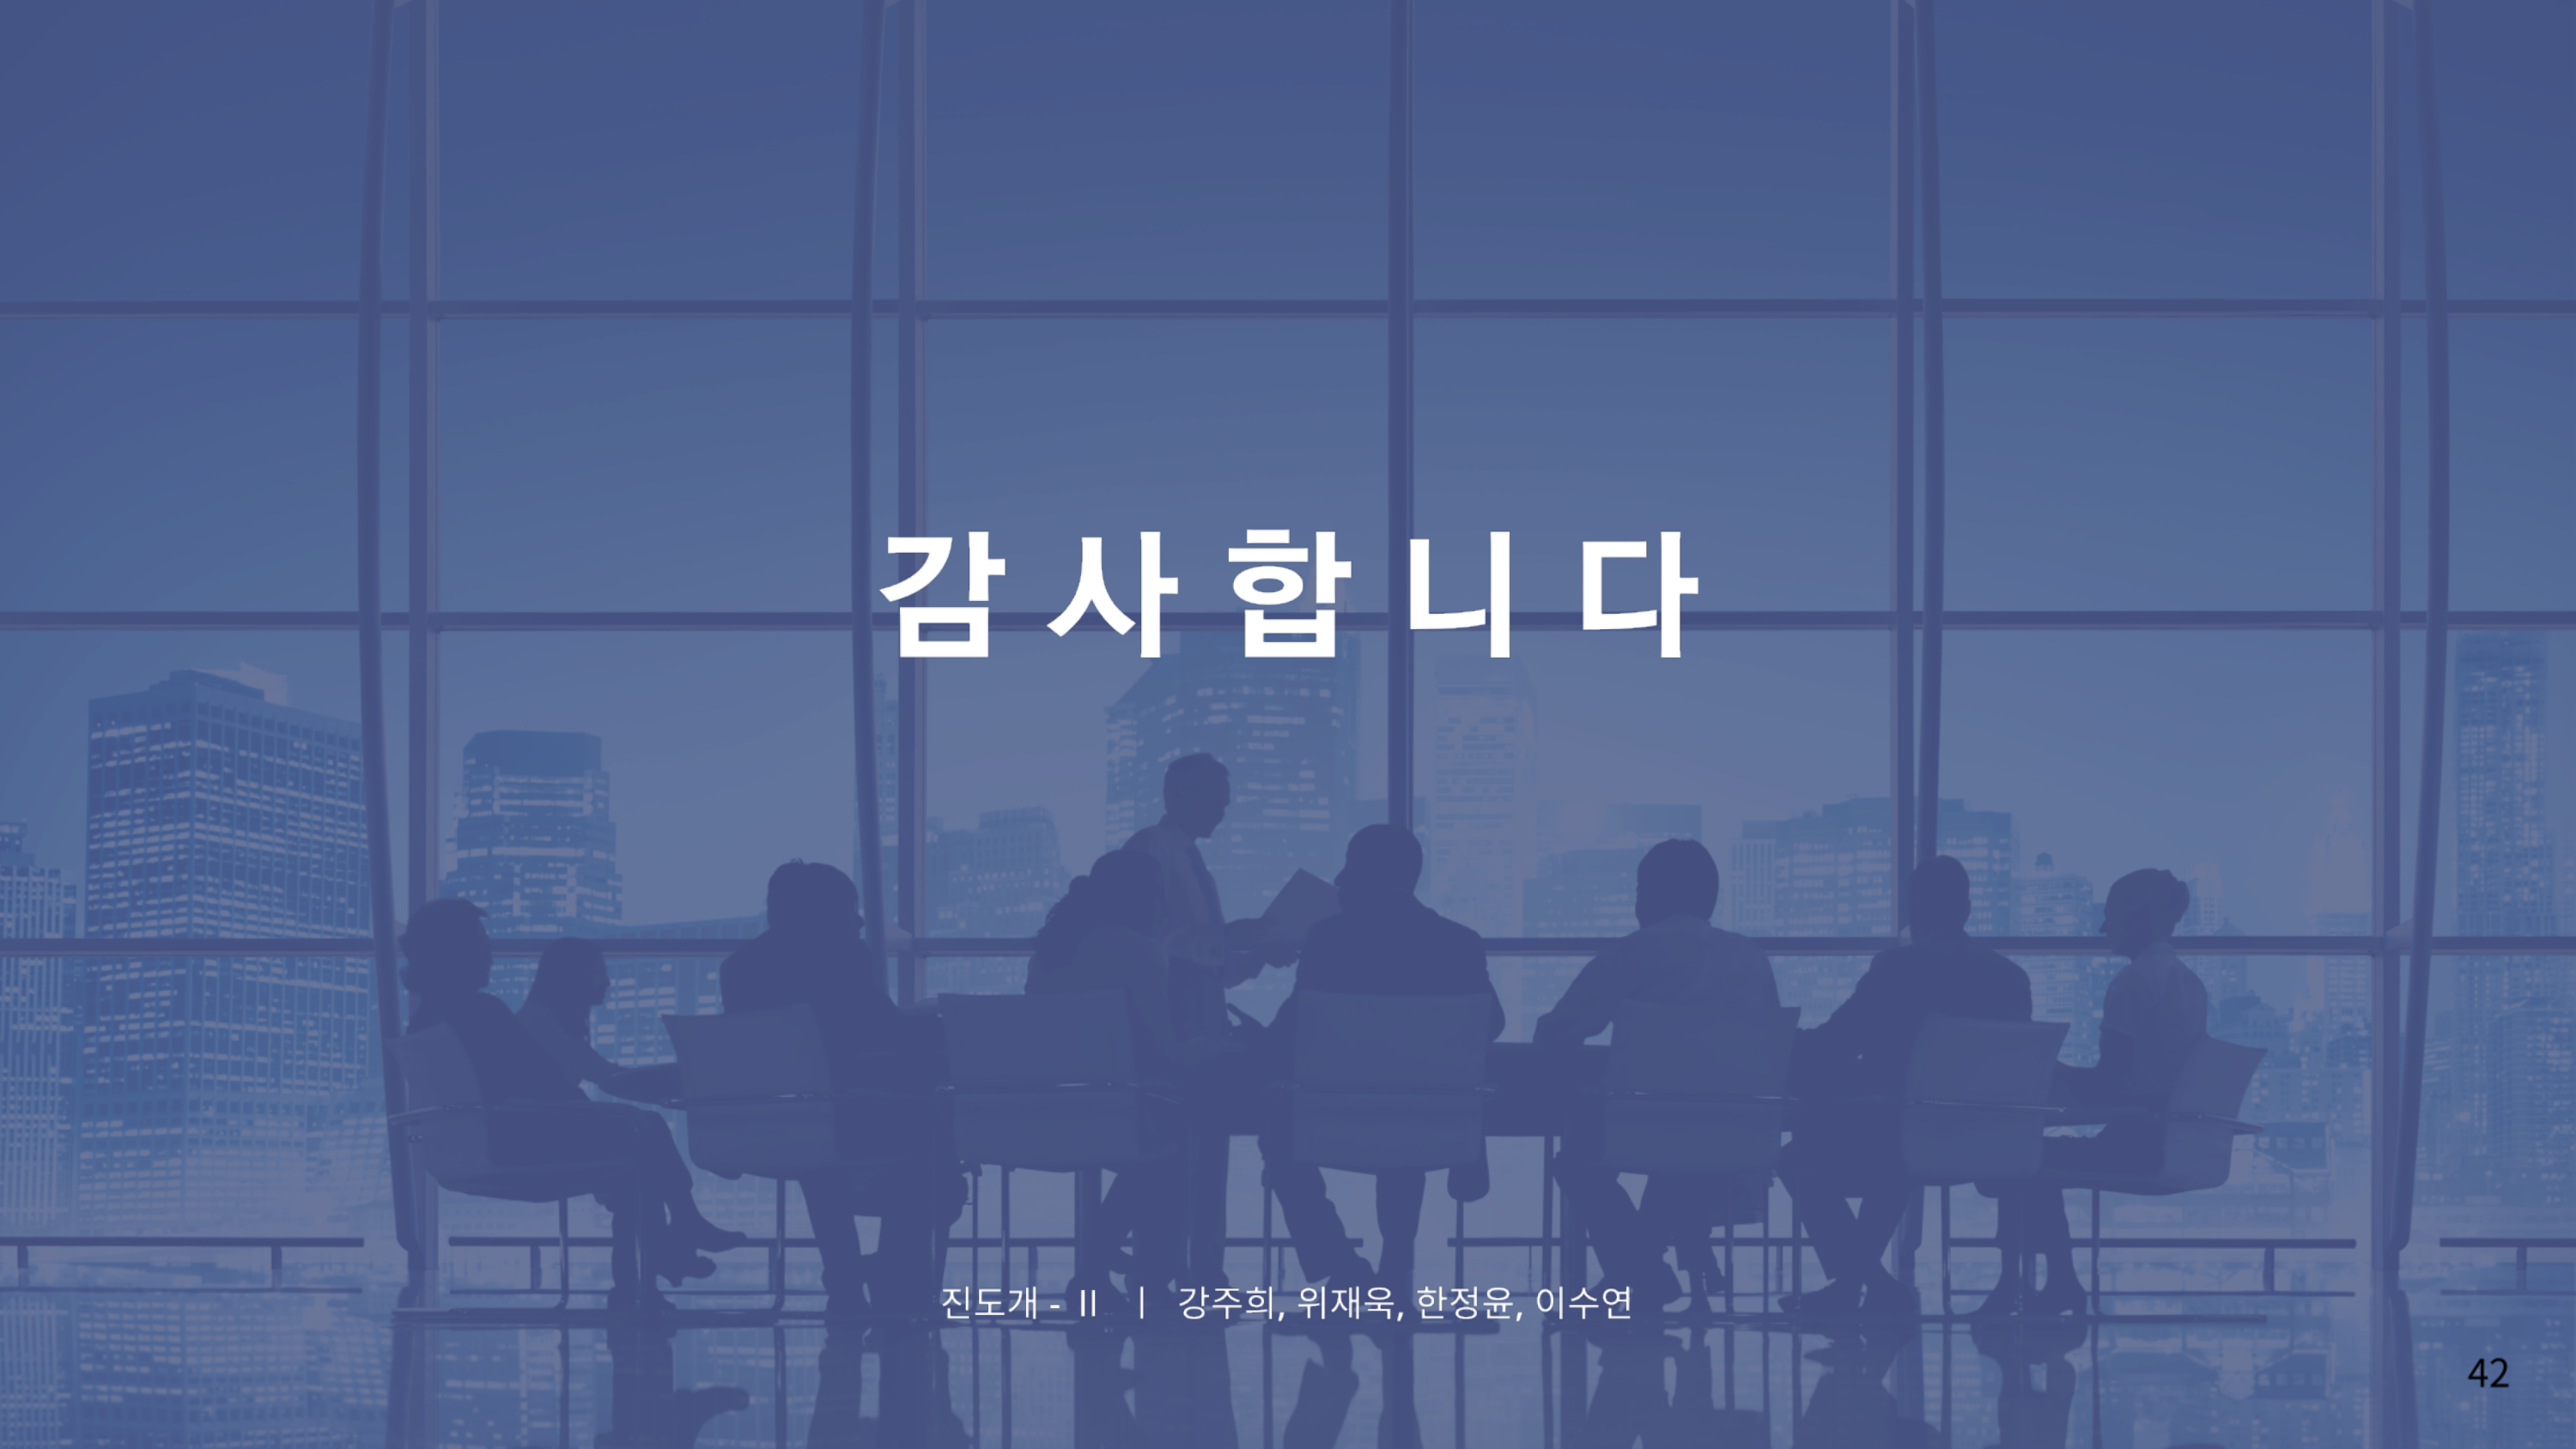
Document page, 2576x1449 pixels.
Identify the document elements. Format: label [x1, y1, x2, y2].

picture [2026, 1319, 2576, 1436]
picture [854, 1267, 1706, 1362]
picture [222, 433, 2162, 830]
text_box [0, 0, 2576, 1449]
